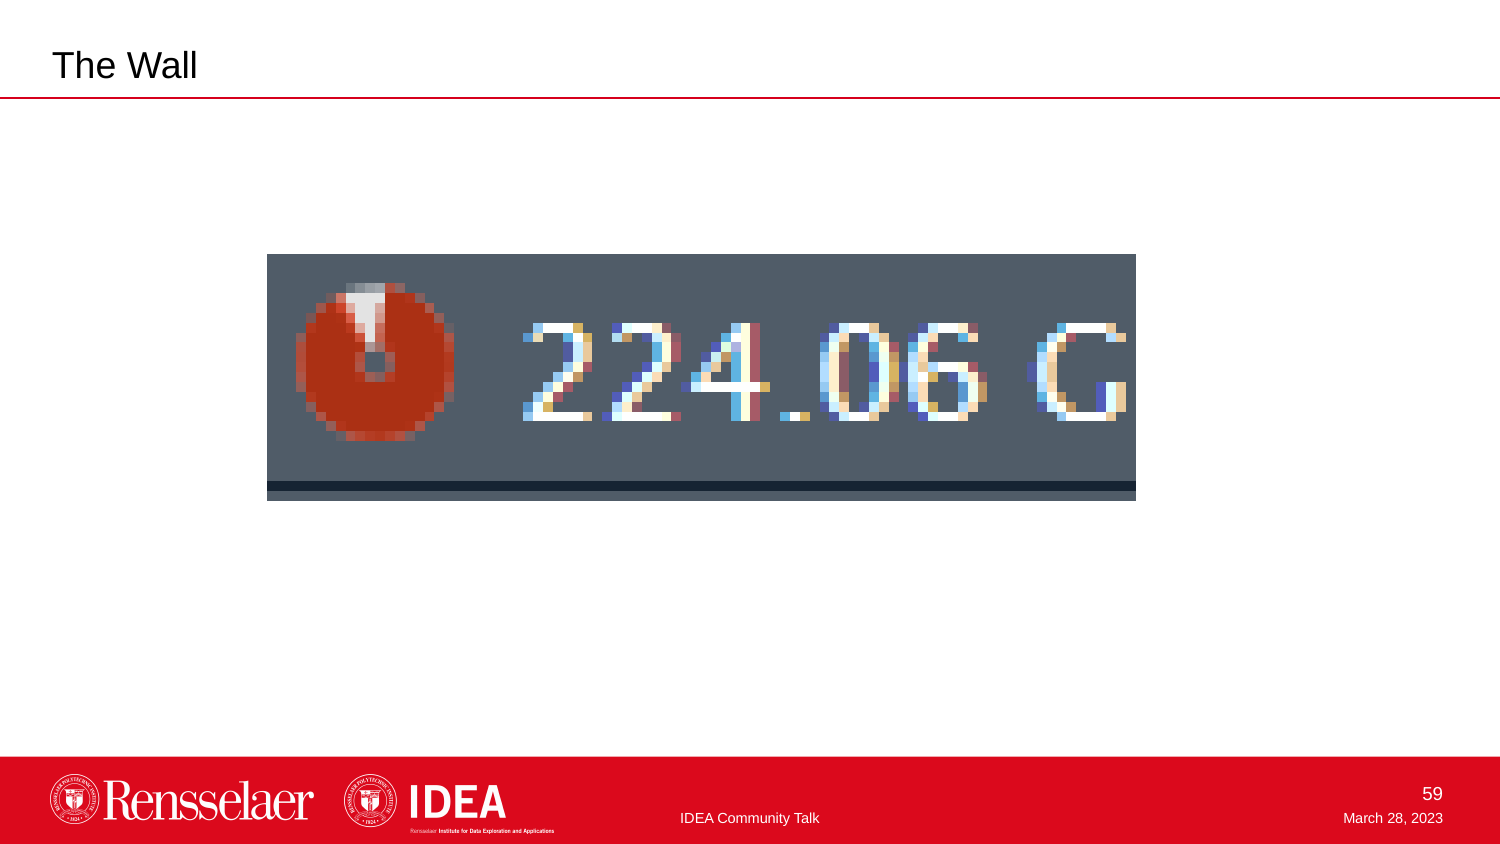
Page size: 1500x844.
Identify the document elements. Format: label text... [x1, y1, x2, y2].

picture [344, 774, 554, 834]
picture [50, 774, 314, 824]
list The Wall [36, 33, 1403, 98]
picture [267, 253, 1136, 501]
